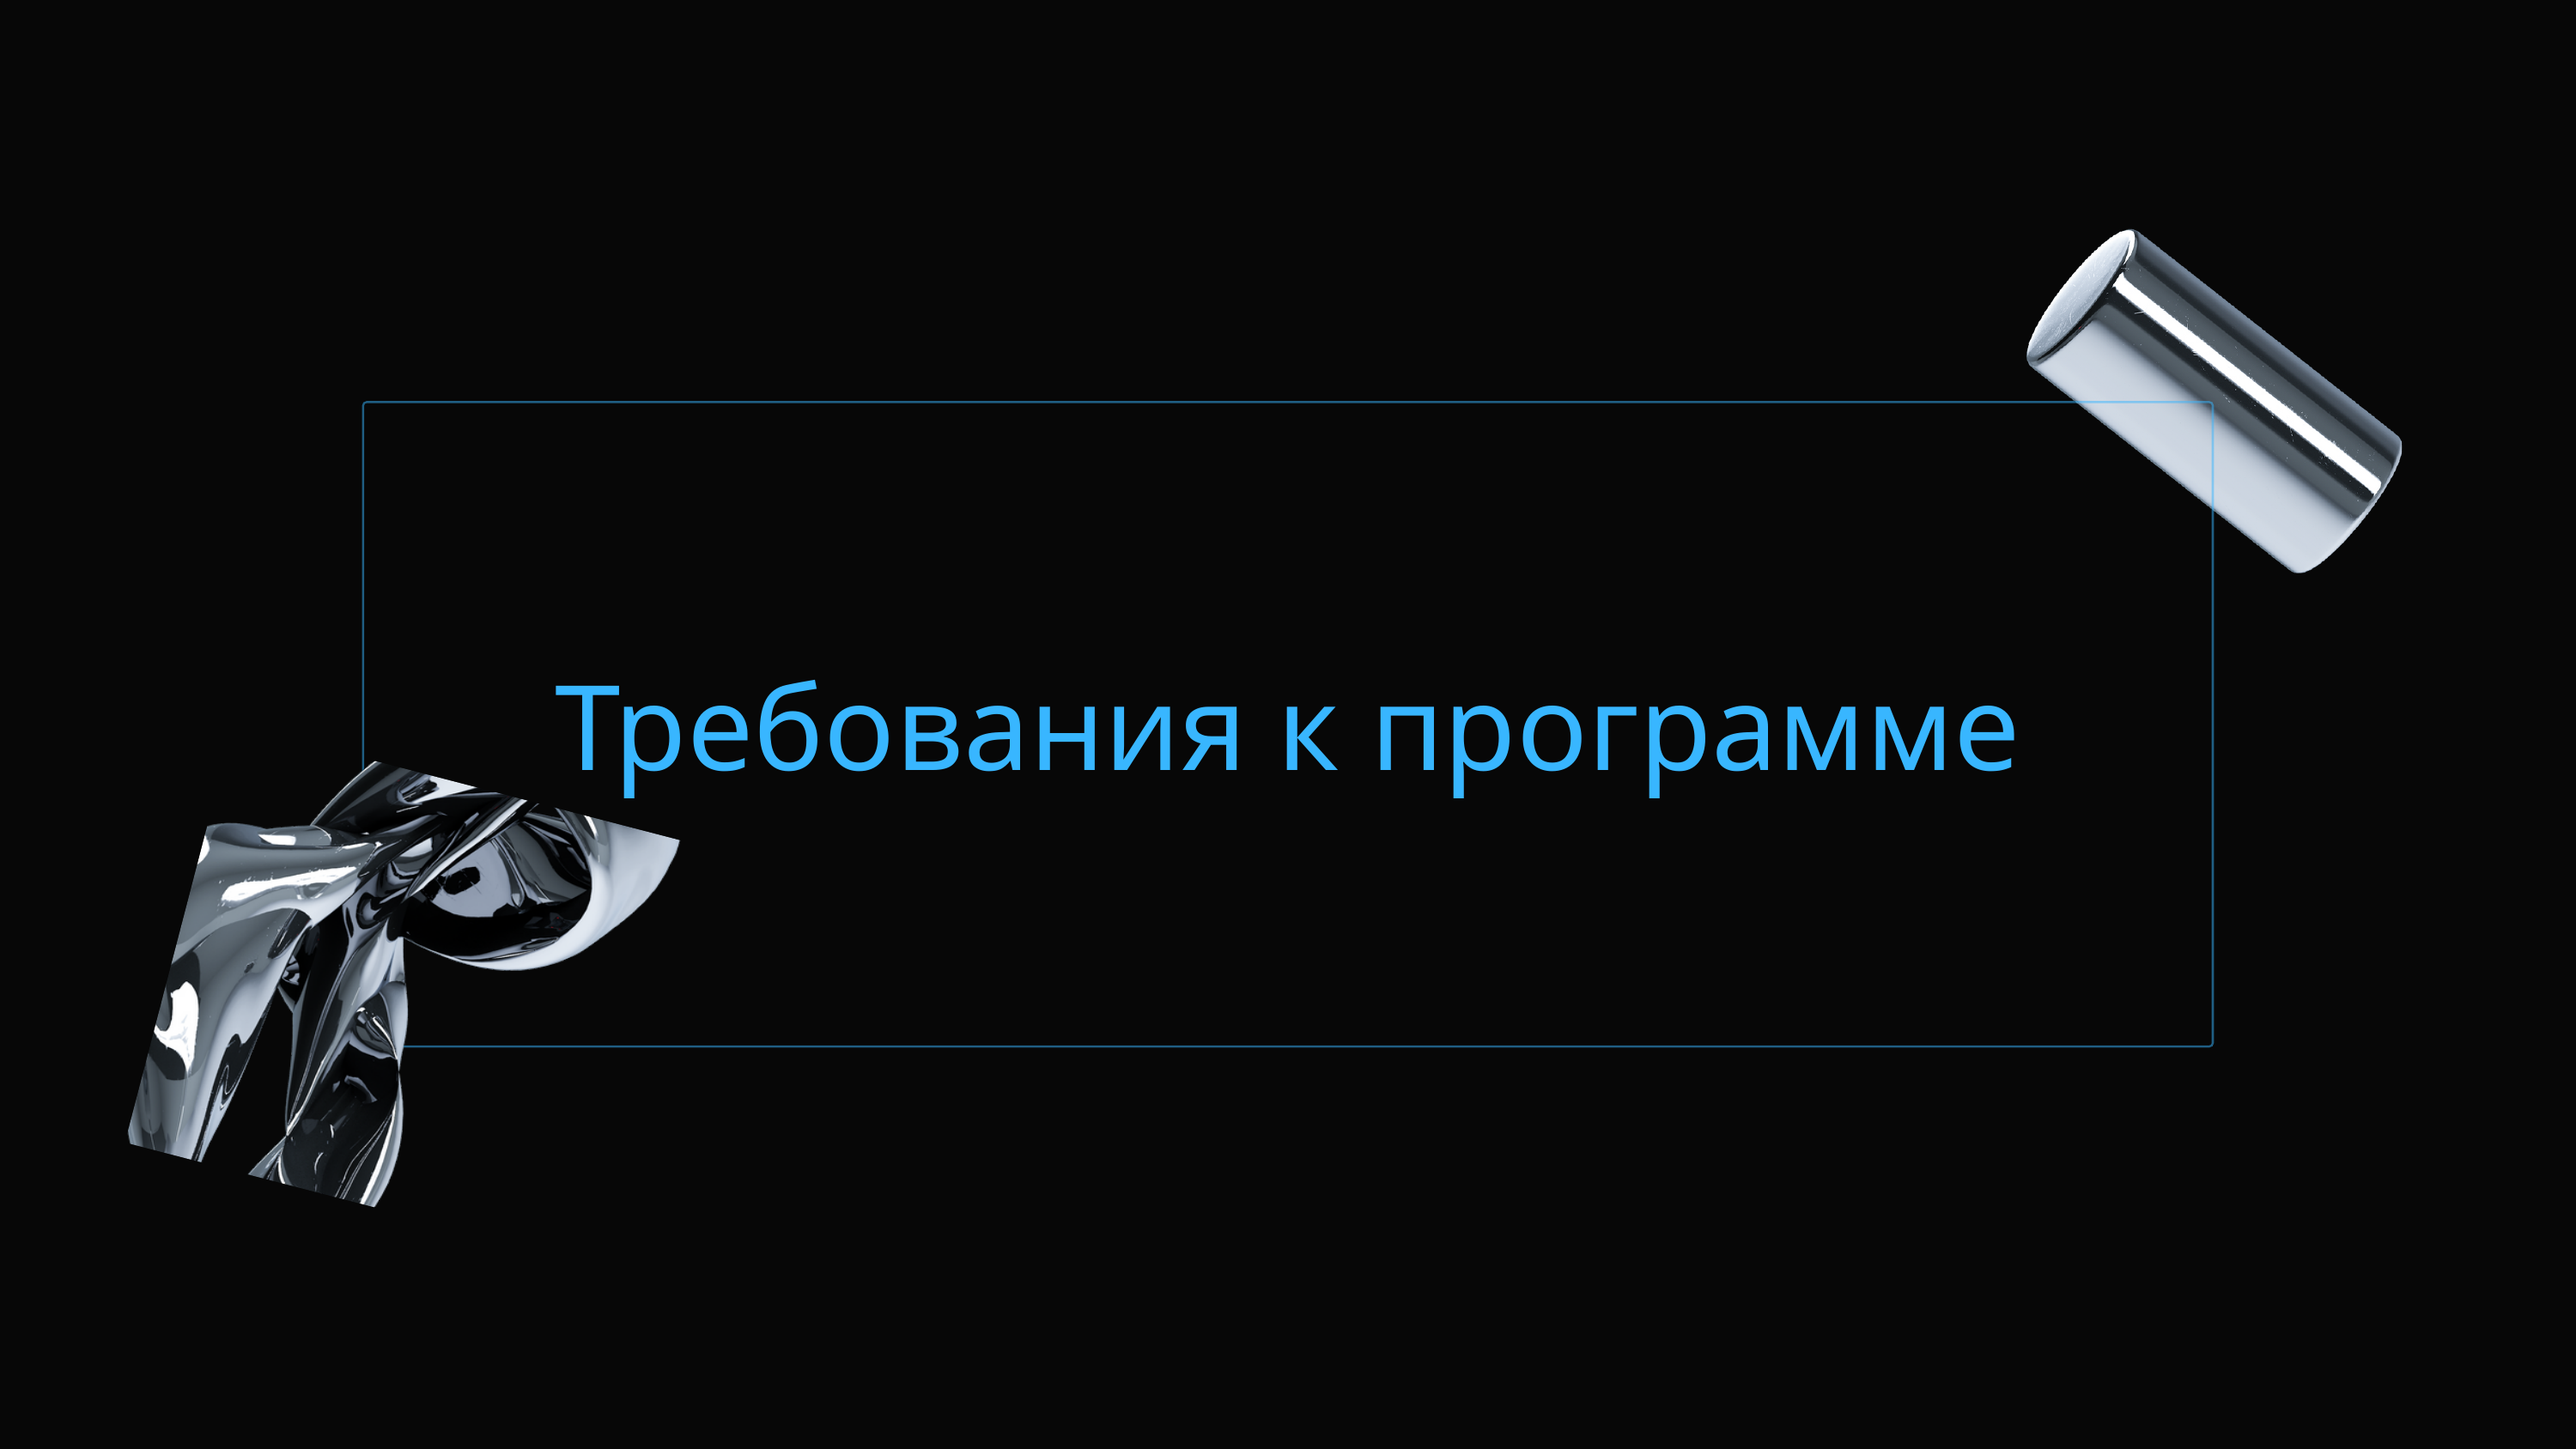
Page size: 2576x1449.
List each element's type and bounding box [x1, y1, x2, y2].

text_box [125, 724, 625, 1259]
text_box [361, 400, 2215, 1048]
text_box [2026, 228, 2403, 574]
